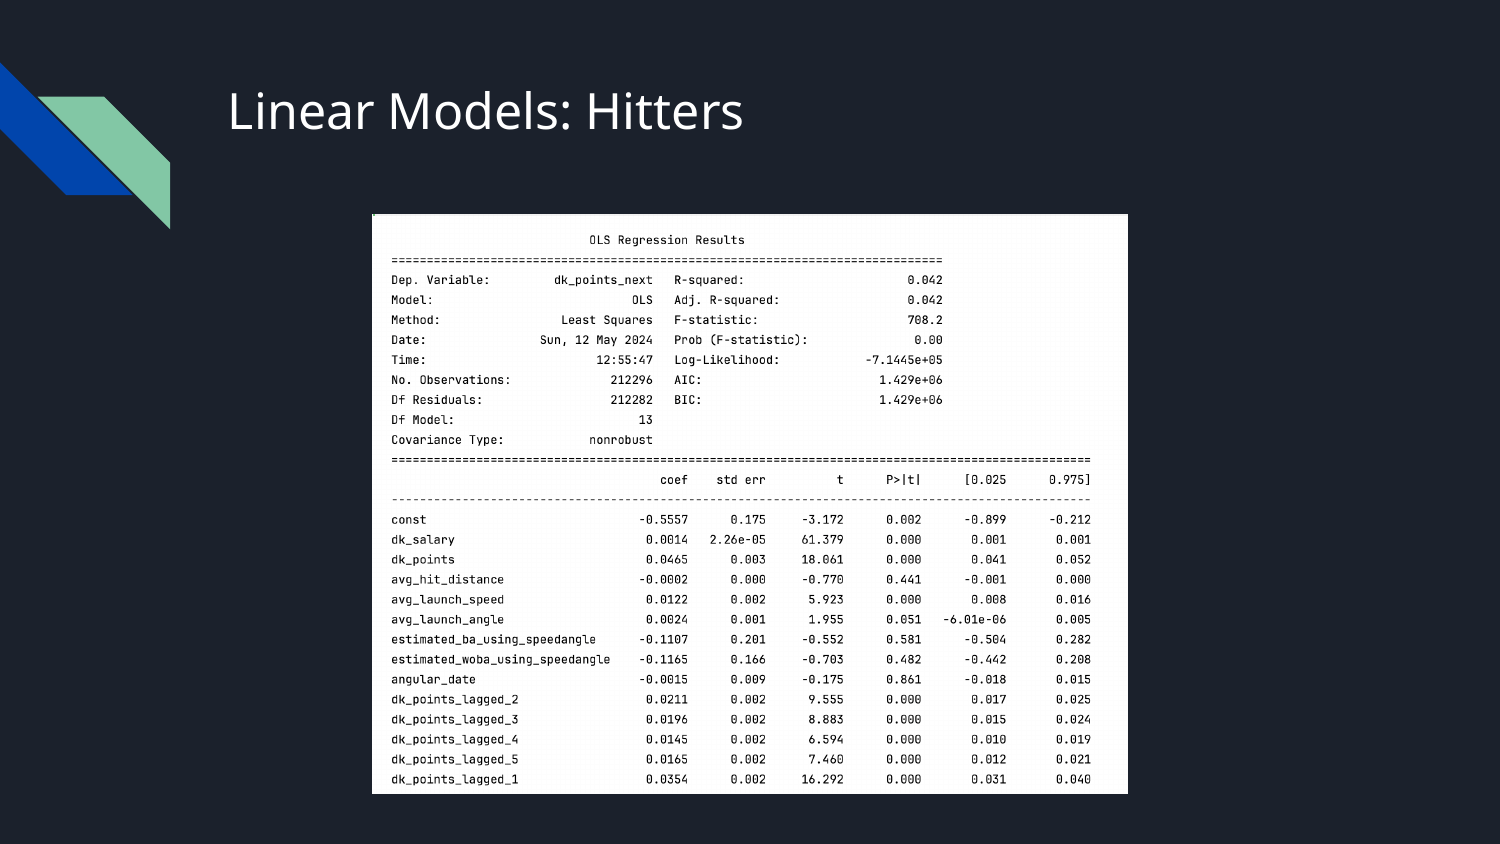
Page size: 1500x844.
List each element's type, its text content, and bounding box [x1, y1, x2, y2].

picture [371, 214, 1129, 794]
title Linear Models: Hitters [212, 64, 1368, 215]
